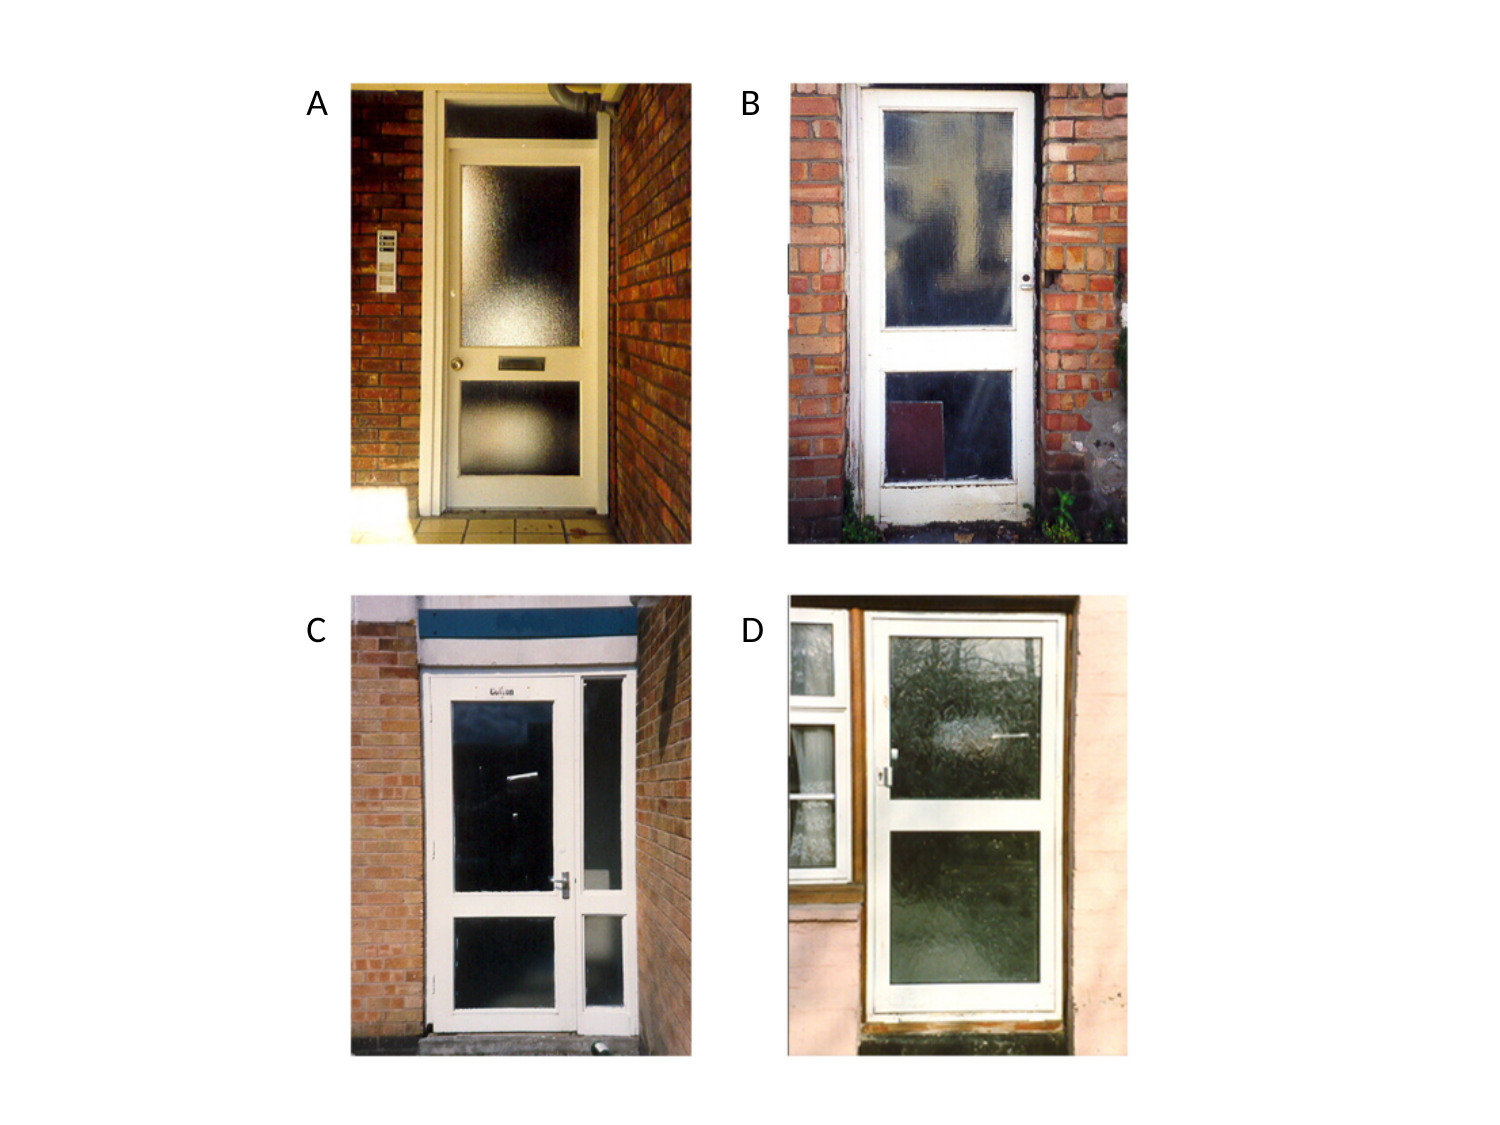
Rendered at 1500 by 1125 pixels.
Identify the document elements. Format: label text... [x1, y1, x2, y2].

text_box D [726, 597, 766, 657]
text_box A [291, 70, 332, 130]
picture [348, 70, 696, 558]
text_box C [291, 597, 332, 657]
picture [348, 581, 696, 1070]
picture [785, 581, 1132, 1070]
text_box B [725, 70, 766, 130]
picture [785, 70, 1132, 558]
